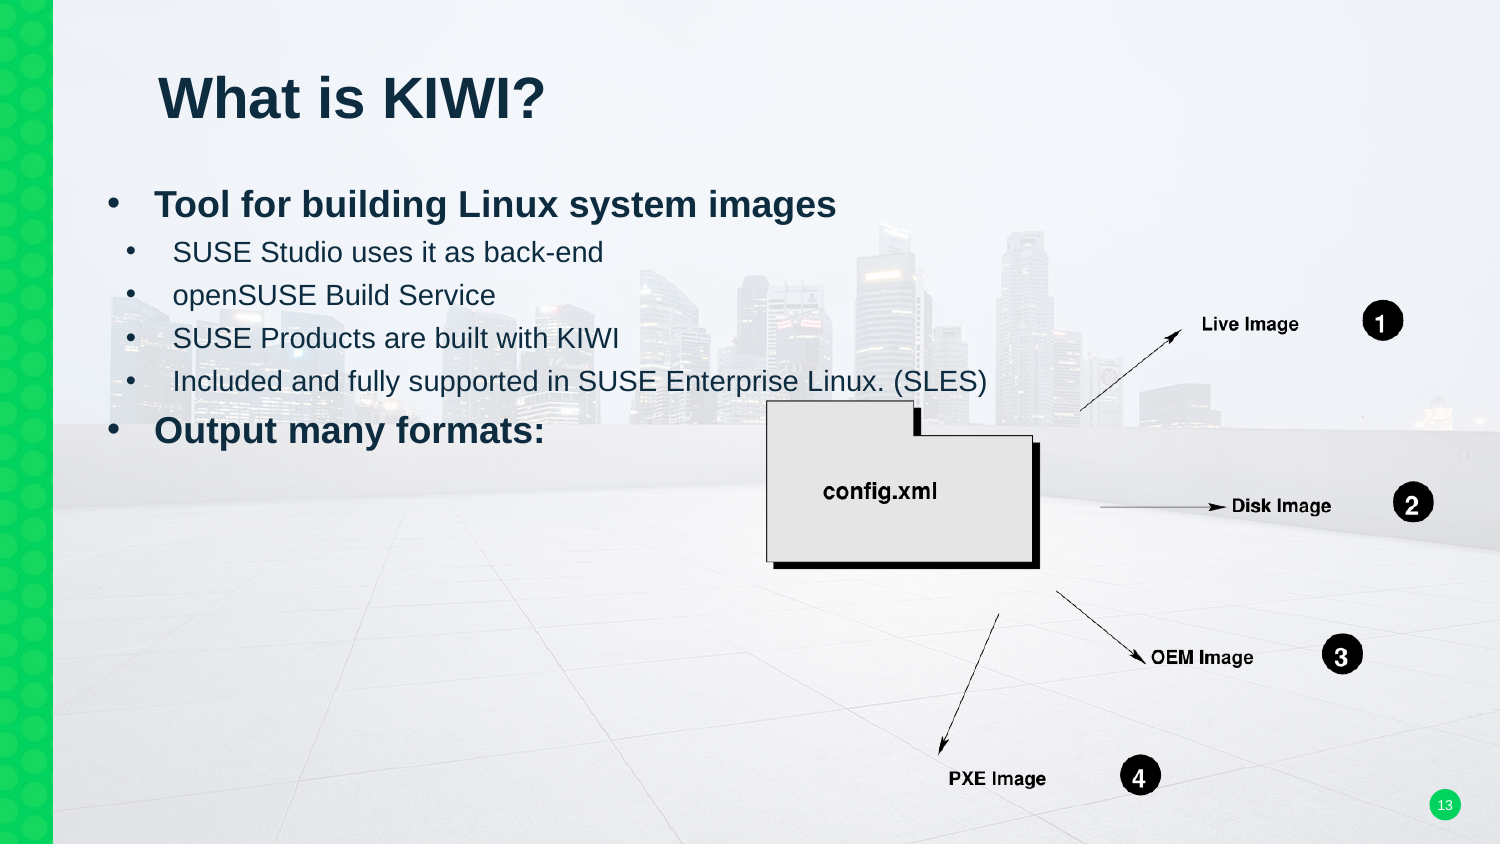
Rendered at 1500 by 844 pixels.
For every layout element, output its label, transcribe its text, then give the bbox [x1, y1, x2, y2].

picture [0, 0, 53, 844]
picture [765, 296, 1434, 798]
title What is KIWI? [143, 56, 1451, 153]
list Tool for building Linux system images SUSE Studio uses it as back-end openSUSE Build Service SUSE Products are built with KIWI Included and fully supported in SUSE Enterprise Linux. (SLES) Output many formats: [92, 172, 1399, 753]
